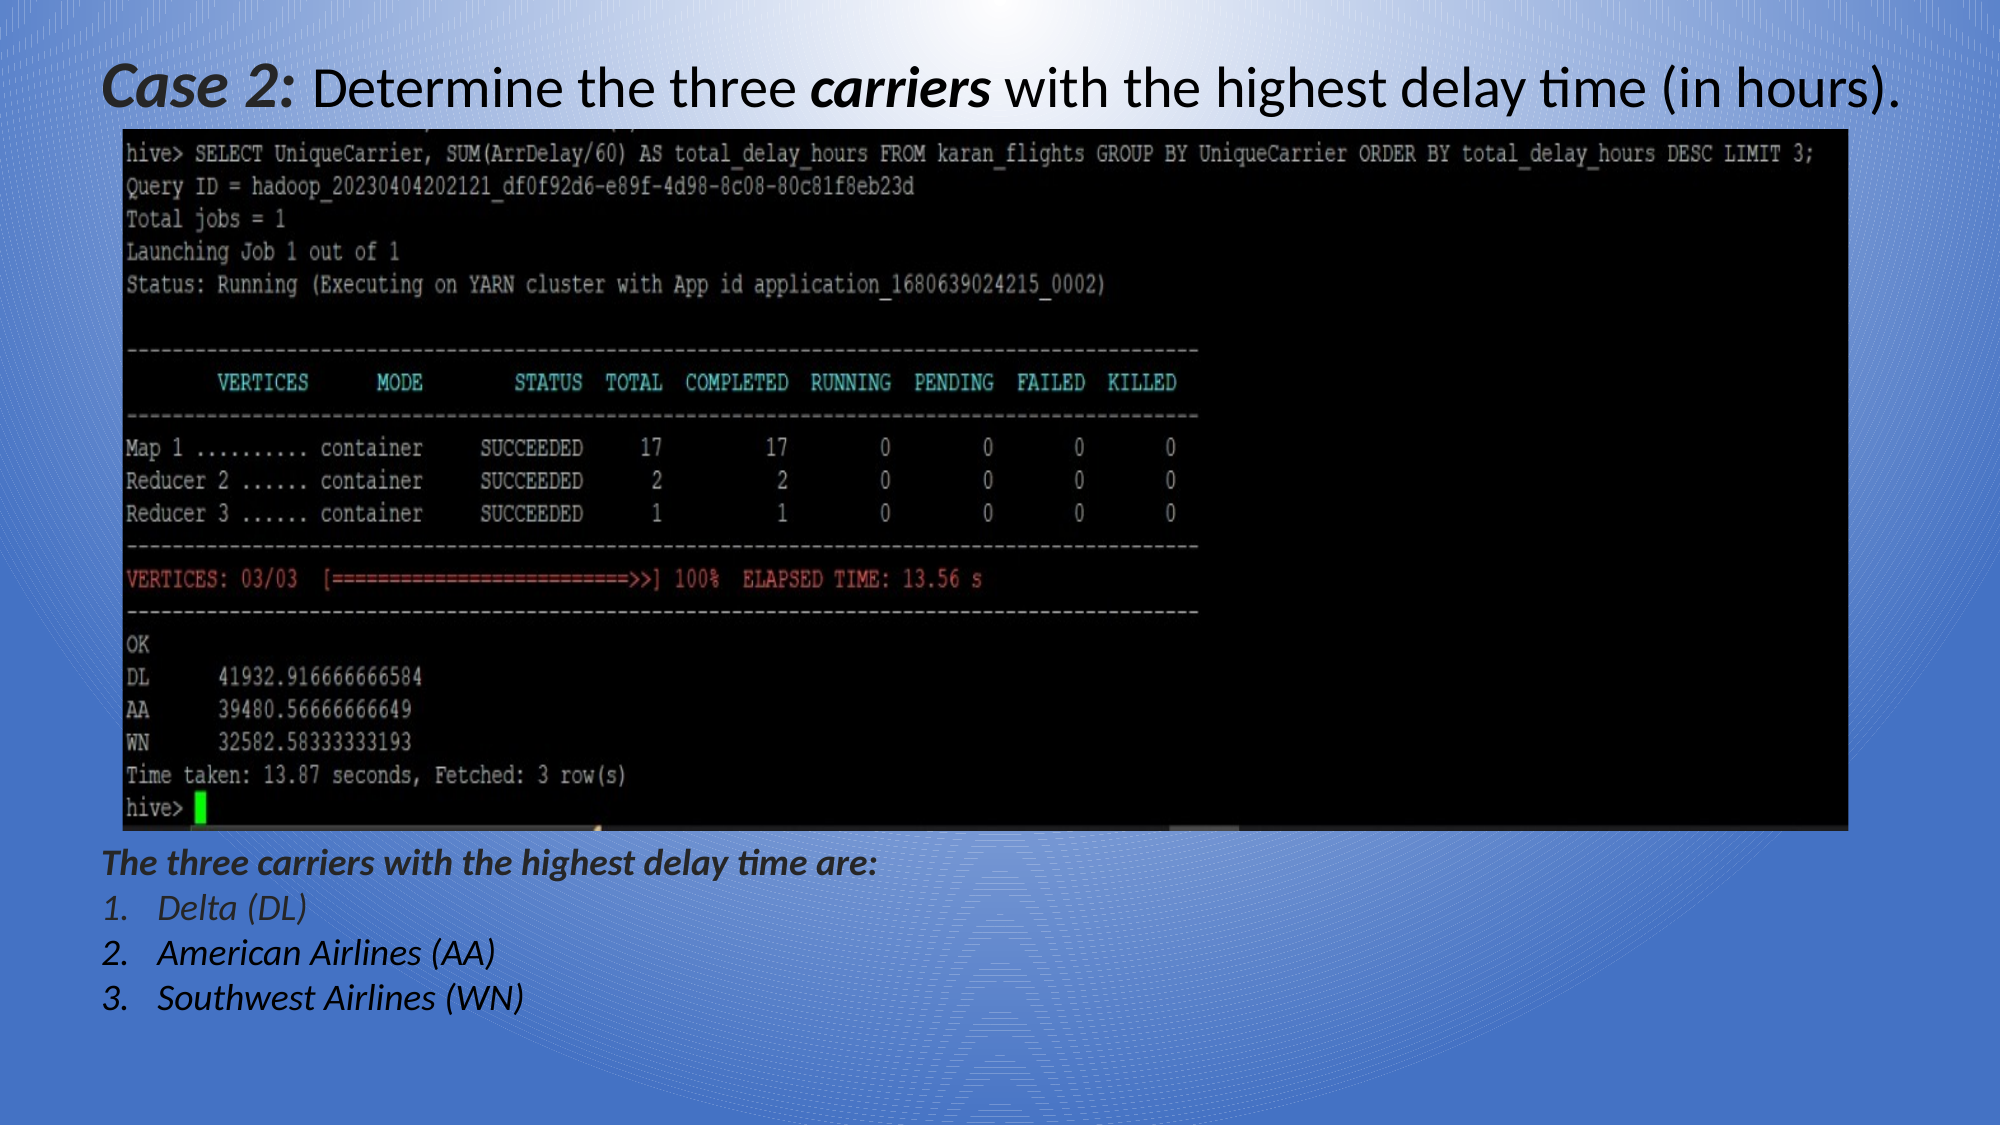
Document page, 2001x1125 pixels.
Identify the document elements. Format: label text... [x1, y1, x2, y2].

picture [122, 129, 1849, 831]
text_box Case 2: Determine the three carriers with the highest delay time (in hours). [86, 33, 1962, 128]
text_box The three carriers with the highest delay time are: Delta (DL) American Airlines (AA) Southwest Airlines (WN) [86, 830, 1359, 1026]
